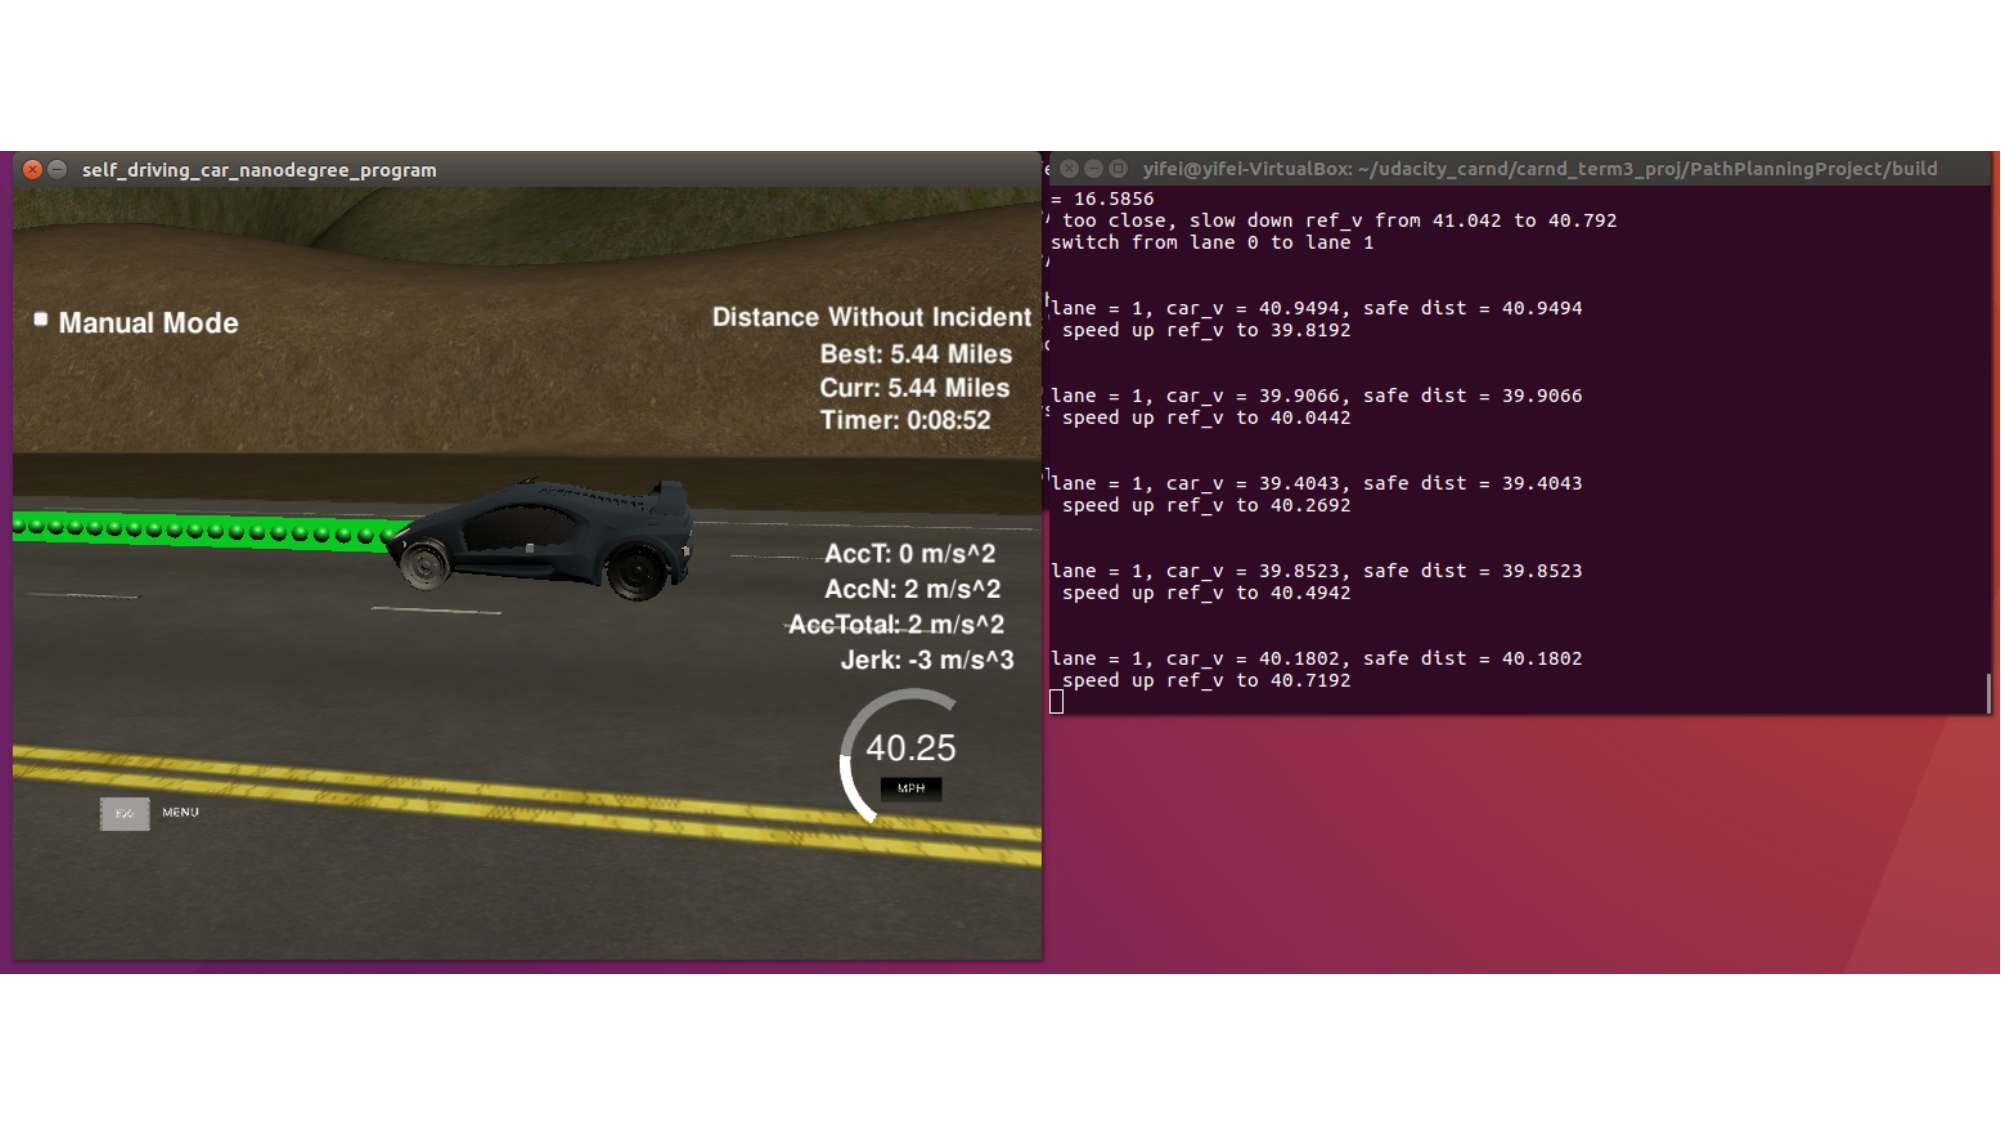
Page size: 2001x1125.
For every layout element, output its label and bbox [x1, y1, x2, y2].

picture [0, 151, 2000, 974]
